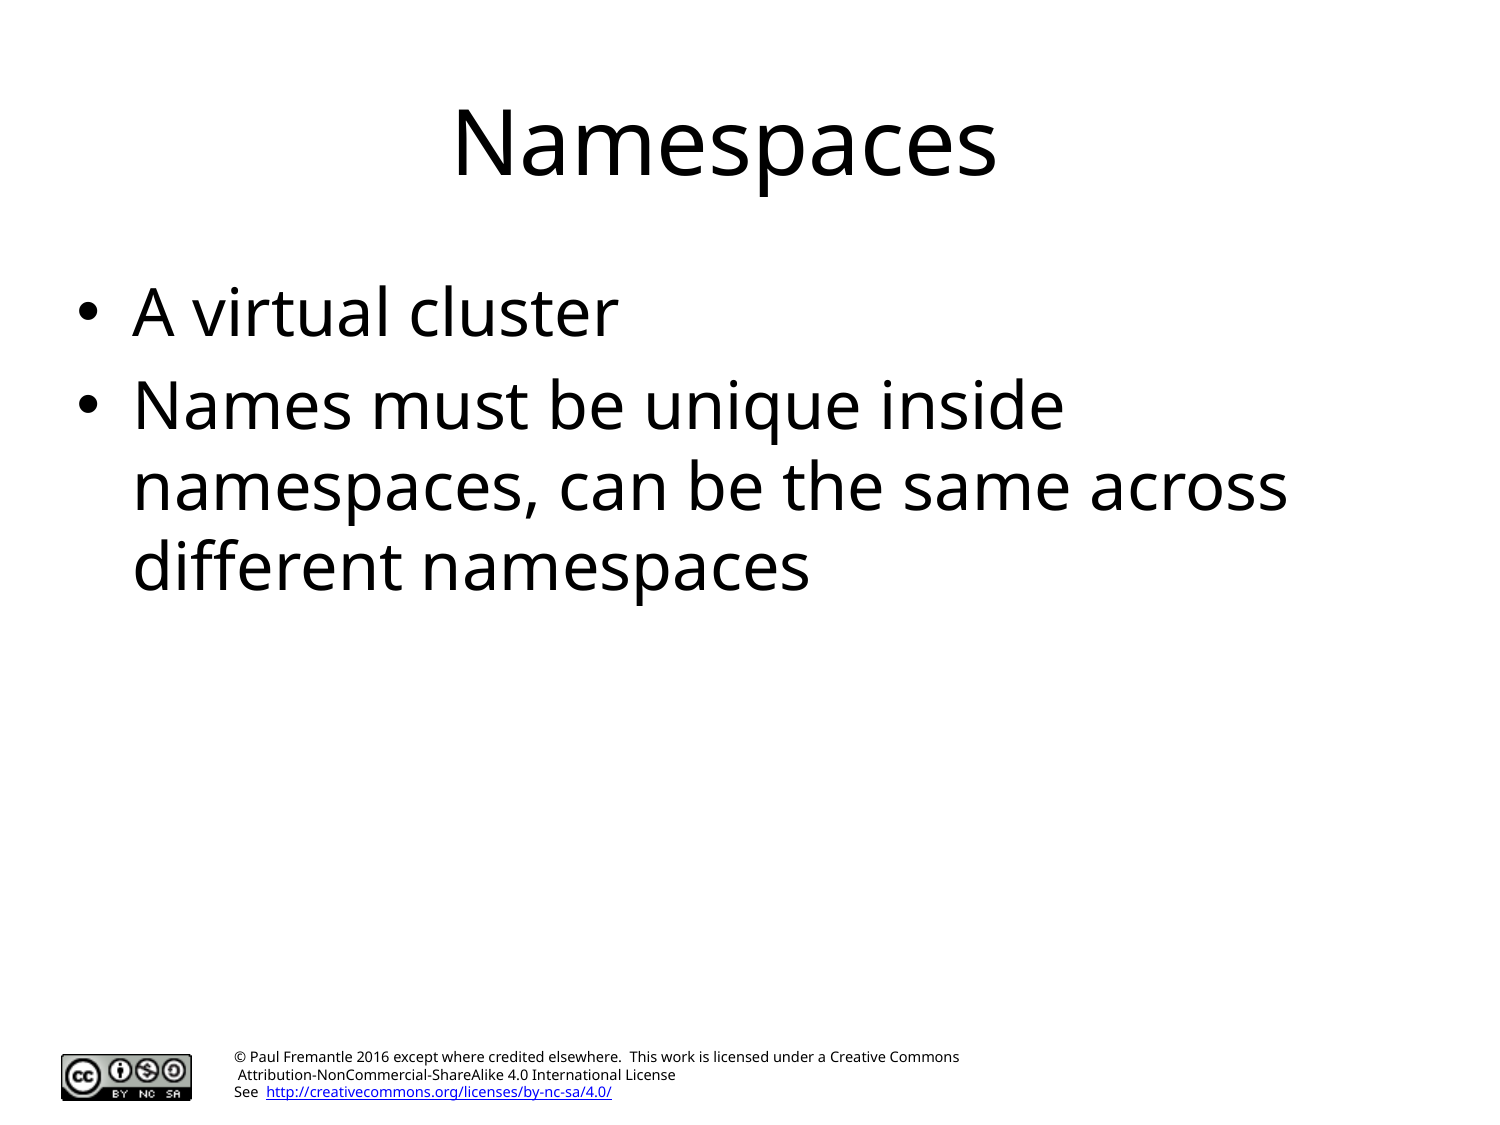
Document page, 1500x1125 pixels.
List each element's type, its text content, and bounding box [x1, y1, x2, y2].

picture [61, 1054, 192, 1101]
title Namespaces [75, 45, 1425, 233]
list A virtual cluster Names must be unique inside namespaces, can be the same across different namespaces [61, 262, 1412, 1005]
